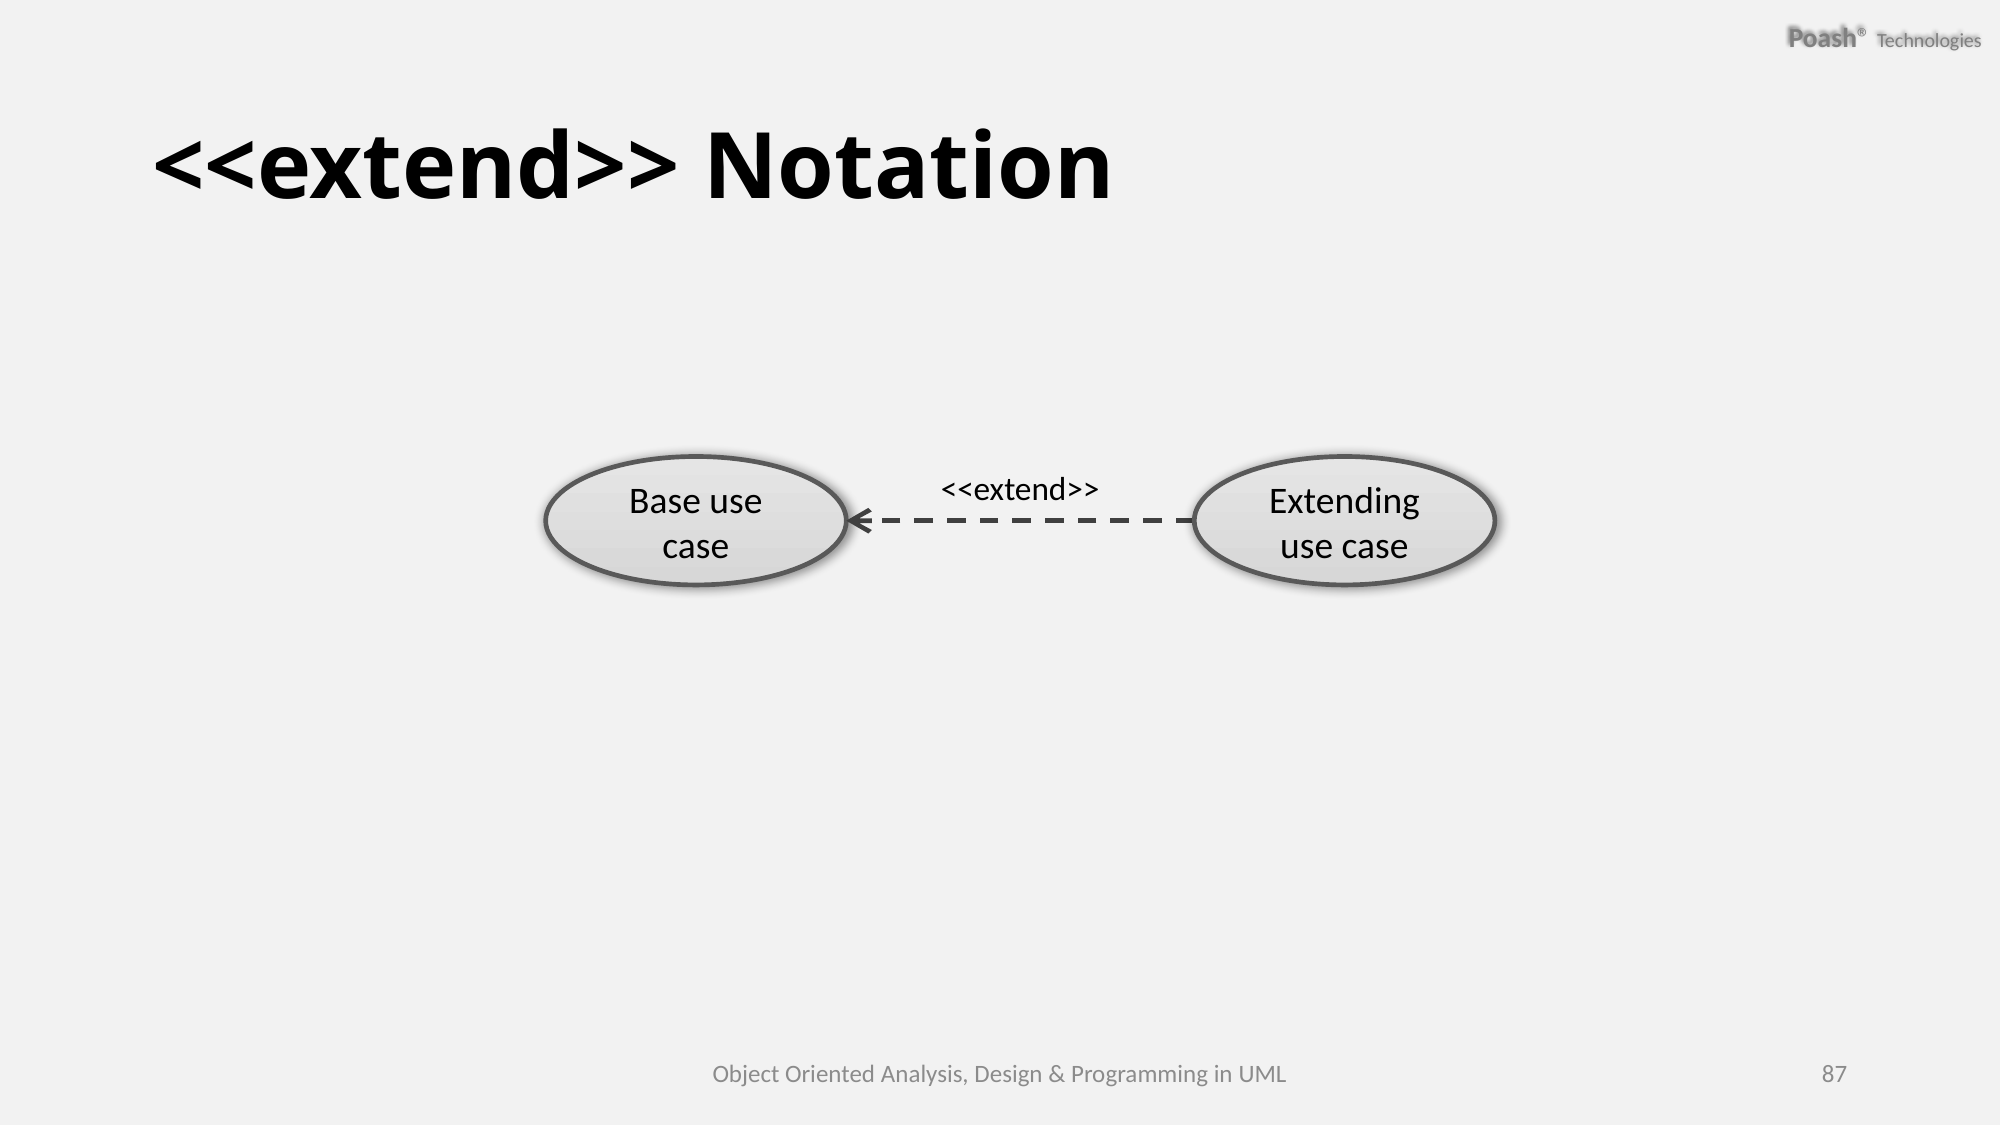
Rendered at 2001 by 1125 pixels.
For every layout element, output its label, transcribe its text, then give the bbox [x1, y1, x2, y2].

footer Object Oriented Analysis, Design & Programming in UML [662, 1042, 1338, 1103]
text_box Base use case [545, 455, 847, 586]
title <<extend>> Notation [137, 59, 1863, 278]
text_box Extending use case [1193, 455, 1496, 586]
text_box <<extend>> [921, 459, 1119, 514]
slide_number 87 [1412, 1042, 1863, 1103]
